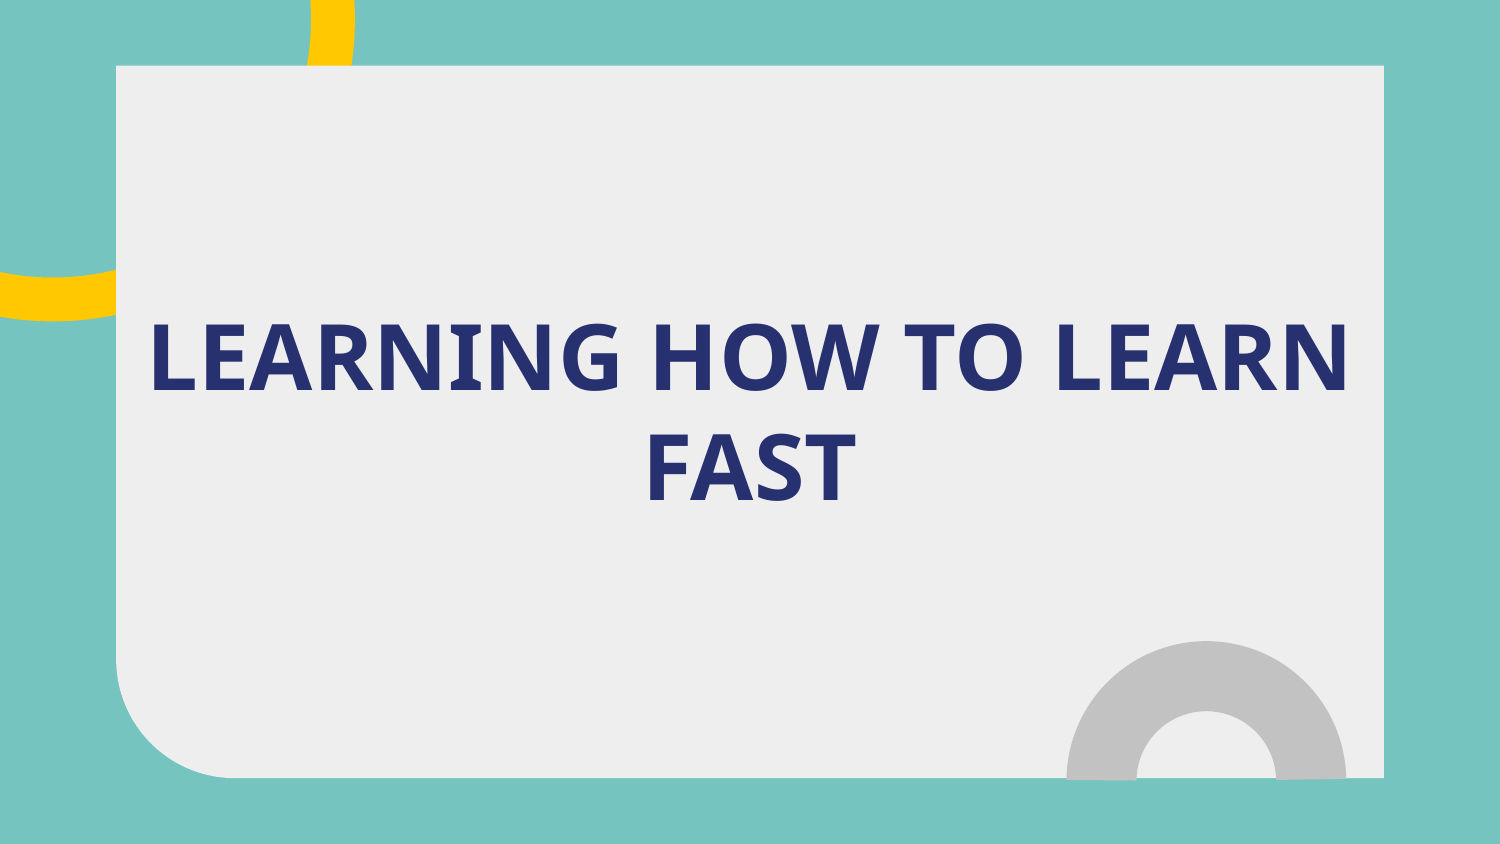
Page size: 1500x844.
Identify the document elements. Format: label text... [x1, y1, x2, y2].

title LEARNING HOW TO LEARN FAST [107, 260, 1393, 559]
